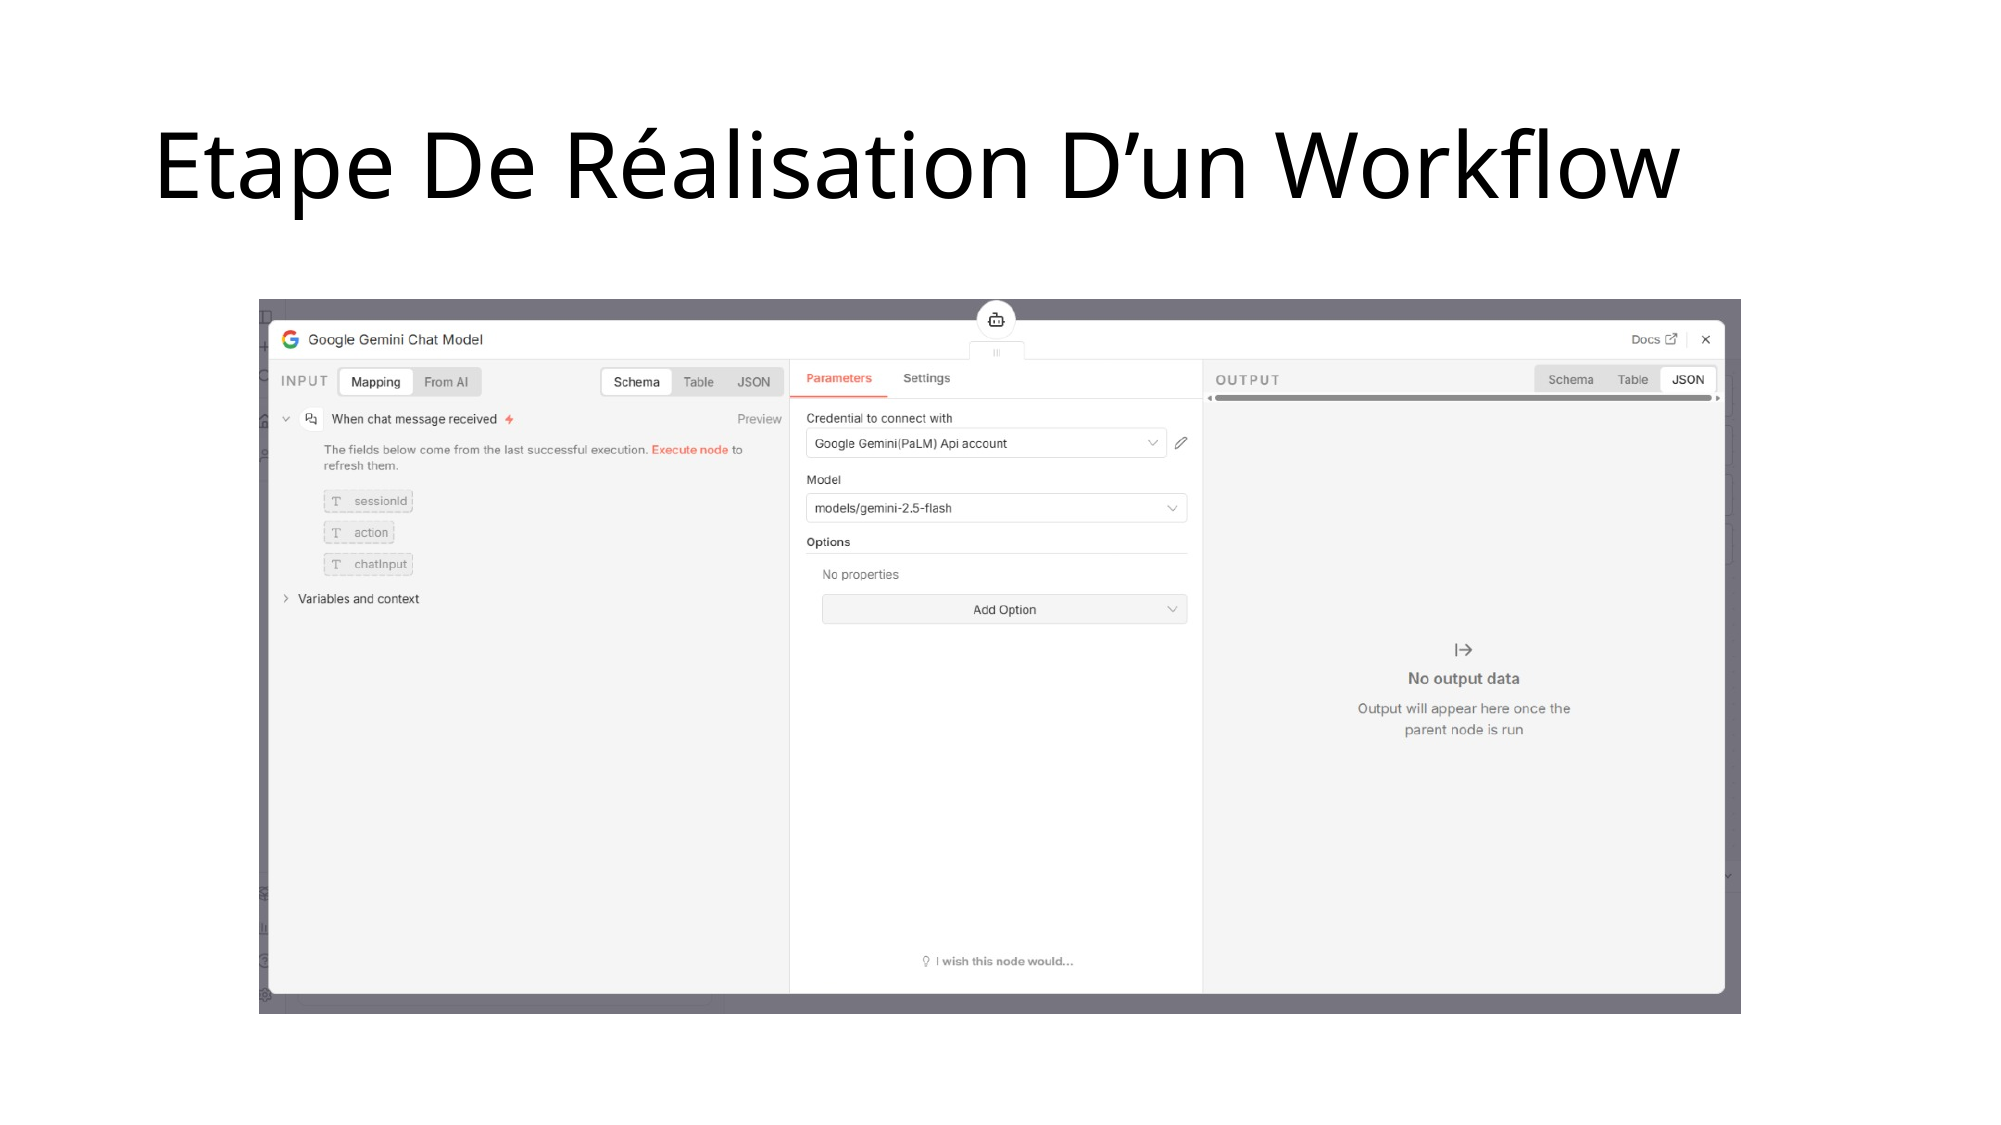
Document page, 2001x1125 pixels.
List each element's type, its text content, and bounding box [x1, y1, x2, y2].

title Etape De Réalisation D’un Workflow [137, 59, 1863, 278]
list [259, 299, 1741, 1014]
